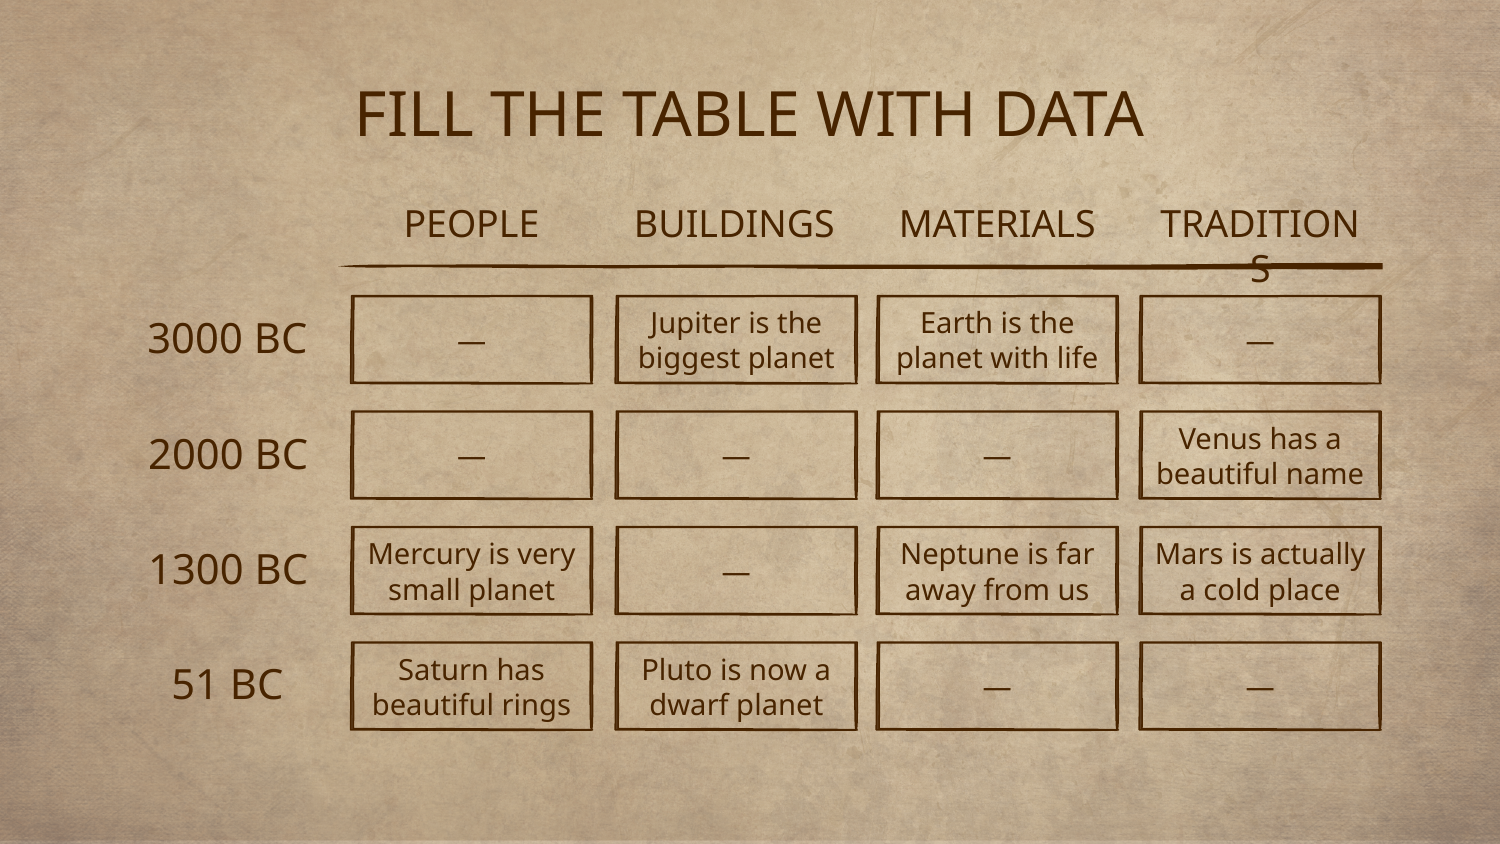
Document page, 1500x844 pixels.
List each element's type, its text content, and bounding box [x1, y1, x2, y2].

text_box Jupiter is the biggest planet [615, 295, 858, 384]
title 2000 BC [117, 412, 339, 498]
text_box — [615, 411, 858, 500]
text_box [1121, 264, 1137, 270]
text_box — [350, 411, 593, 500]
text_box — [1139, 642, 1382, 731]
text_box Venus has a beautiful name [1139, 411, 1382, 500]
title BUILDINGS [611, 184, 858, 270]
text_box — [876, 411, 1119, 500]
picture [0, 0, 1500, 844]
text_box — [1139, 295, 1382, 384]
title TRADITIONS [1137, 184, 1384, 270]
text_box [858, 264, 874, 269]
text_box Earth is the planet with life [876, 295, 1119, 384]
text_box Pluto is now a dwarf planet [615, 642, 858, 731]
title 1300 BC [117, 527, 339, 613]
text_box Mars is actually a cold place [1139, 526, 1382, 615]
title 51 BC [116, 642, 338, 728]
title 3000 BC [116, 297, 338, 383]
title PEOPLE [348, 184, 595, 270]
text_box Mercury is very small planet [350, 526, 593, 615]
title FILL THE TABLE WITH DATA [116, 59, 1383, 154]
text_box Neptune is far away from us [876, 526, 1119, 615]
text_box [595, 265, 611, 269]
text_box Saturn has beautiful rings [350, 642, 593, 731]
title MATERIALS [874, 184, 1121, 270]
text_box — [876, 642, 1119, 731]
text_box — [350, 295, 593, 384]
text_box — [615, 526, 858, 615]
